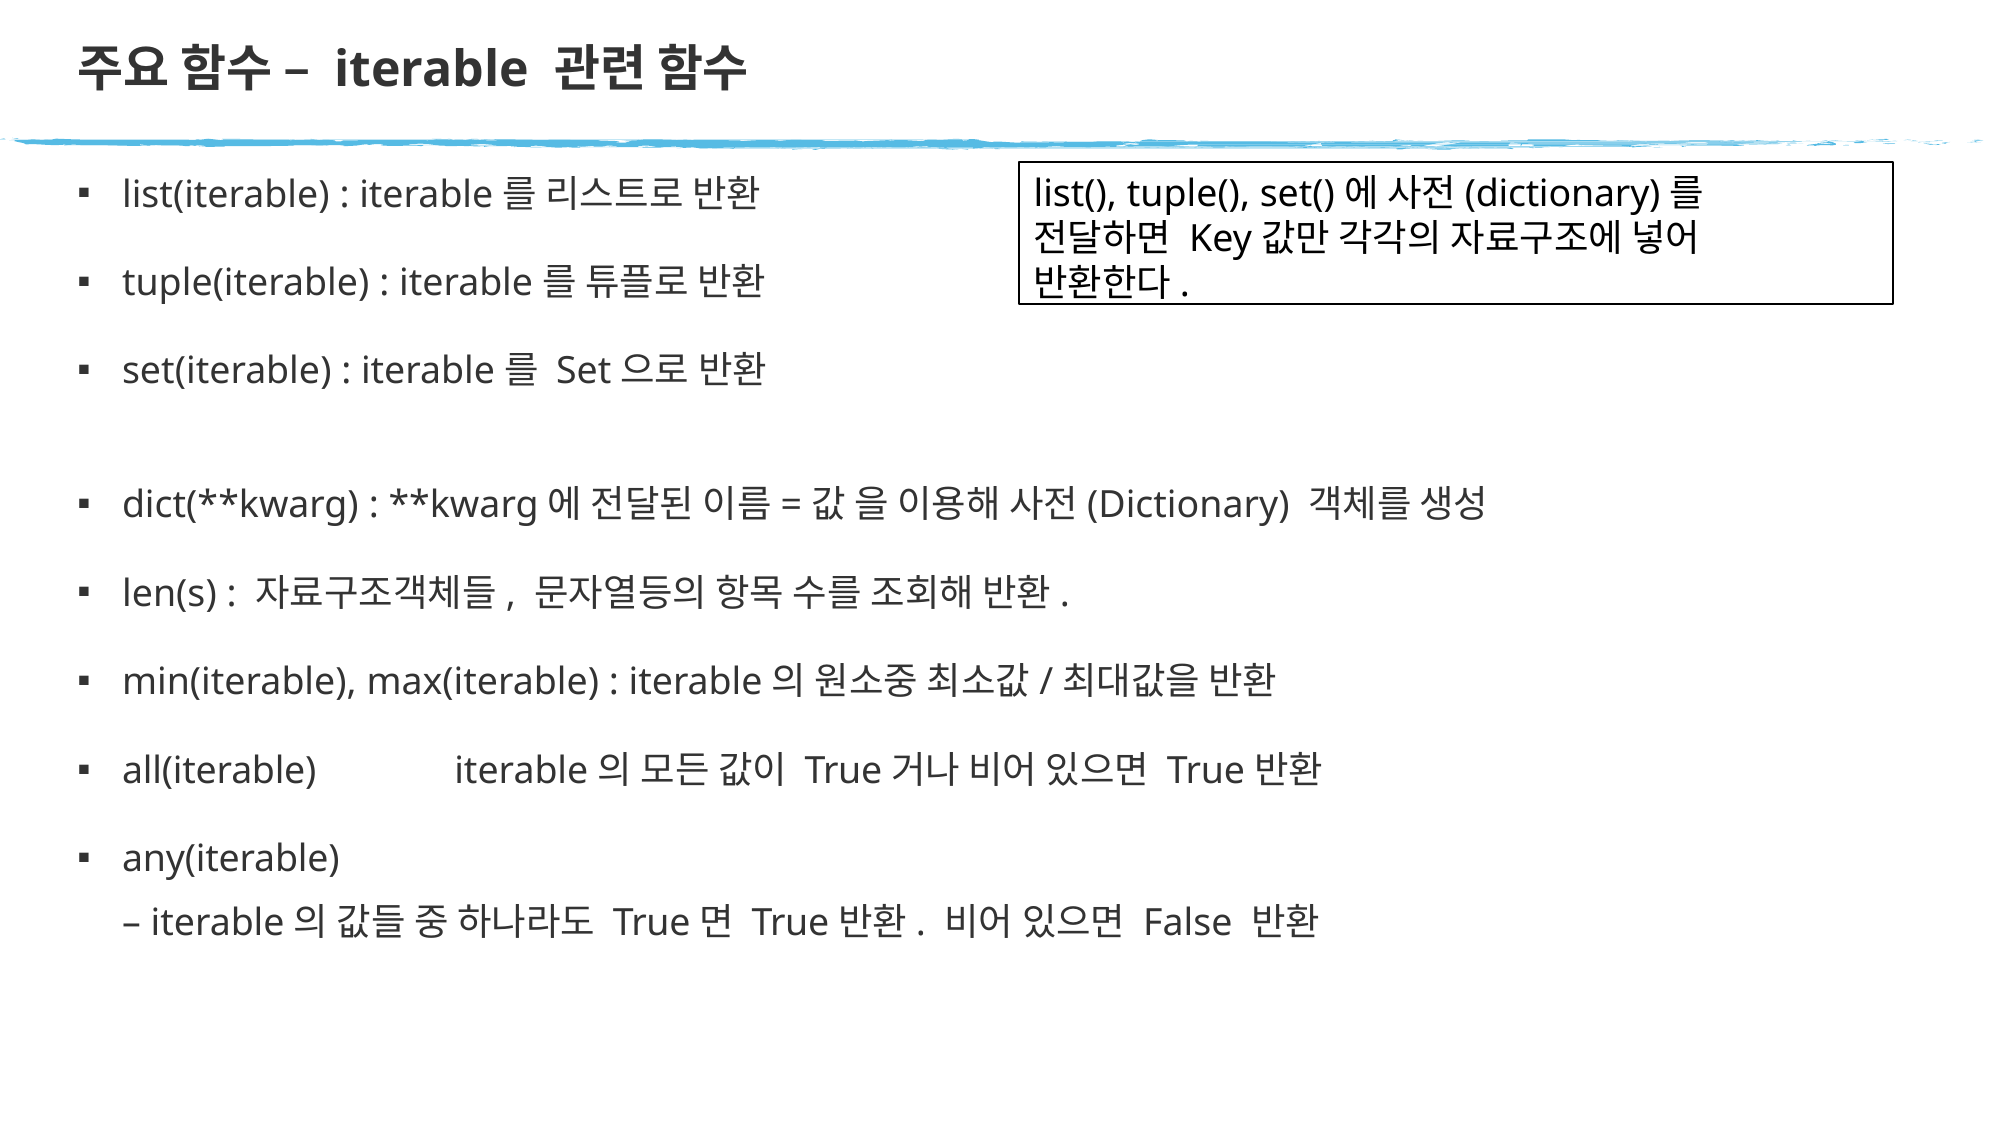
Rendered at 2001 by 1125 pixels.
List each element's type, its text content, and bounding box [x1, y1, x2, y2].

text_box dict(**kwarg) : **kwarg에 전달된 이름=값 을 이용해 사전(Dictionary) 객체를 생성 len(s) : 자료구조객체들, 문자열등의 항목 수를 조회해 반환. min(iterable), max(iterable) : iterable의 원소중 최소값/최대값을 반환 all(iterable) iterable의 모든 값이 True거나 비어 있으면 True반환 any(iterable) – iterable의 값들 중 하나라도 True면 True반환. 비어 있으면 False 반환 [75, 477, 1962, 943]
title 주요 함수 – iterable 관련 함수 [75, 34, 1700, 225]
text_box list(), tuple(), set()에 사전(dictionary)를 전달하면 Key값만 각각의 자료구조에 넣어 반환한다. [1018, 162, 1894, 305]
text_box list(iterable) : iterable를 리스트로 반환 tuple(iterable) : iterable를 튜플로 반환 set(iterable) : iterable를 Set으로 반환 [75, 225, 990, 392]
